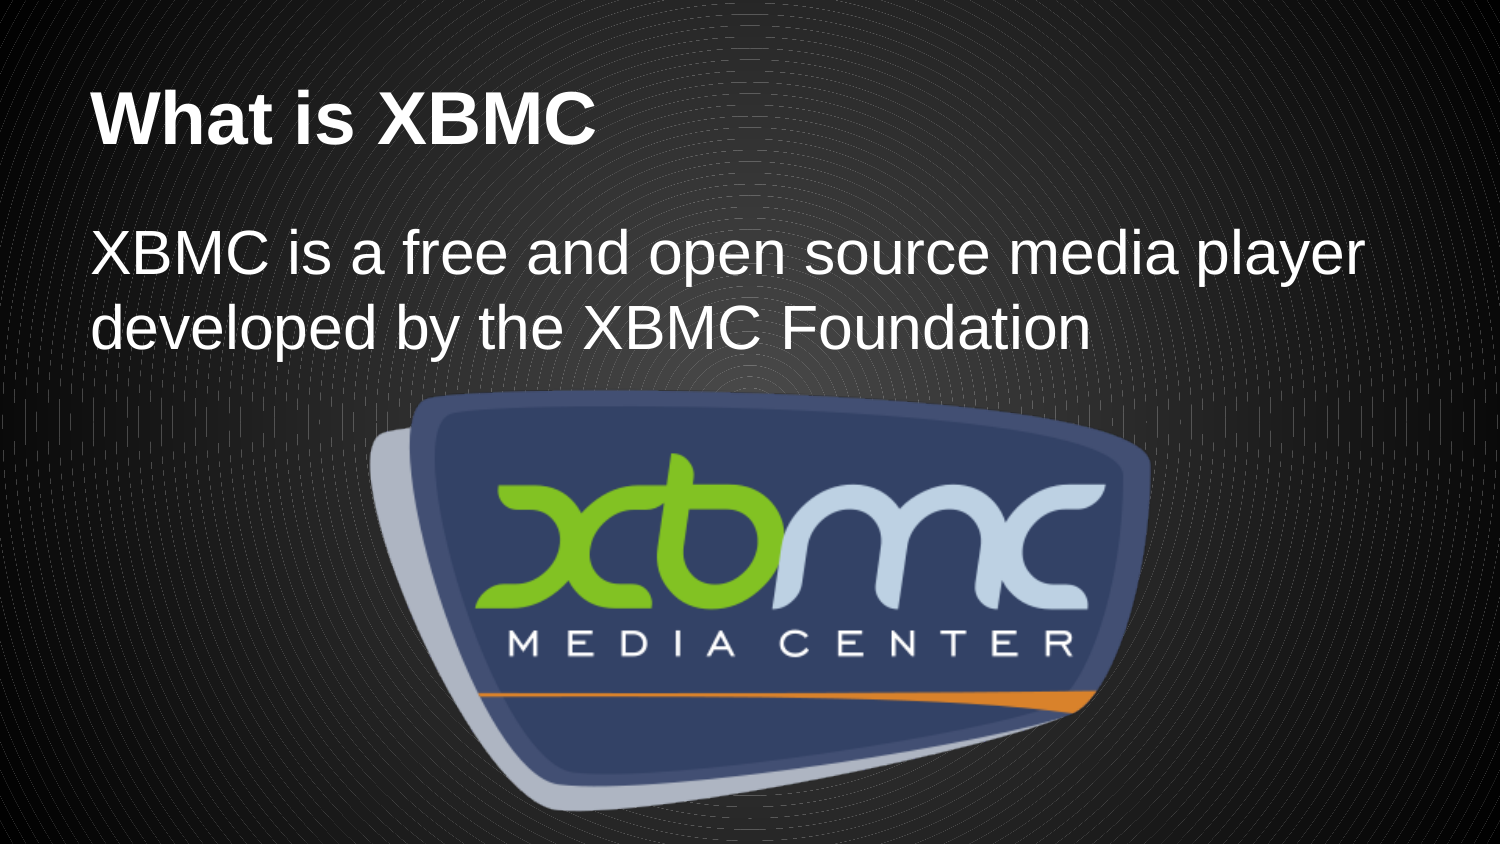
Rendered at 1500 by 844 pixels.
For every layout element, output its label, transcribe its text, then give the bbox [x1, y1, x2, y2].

title What is XBMC [75, 33, 1425, 175]
picture [360, 380, 1162, 822]
list XBMC is a free and open source media player developed by the XBMC Foundation [75, 196, 1425, 808]
